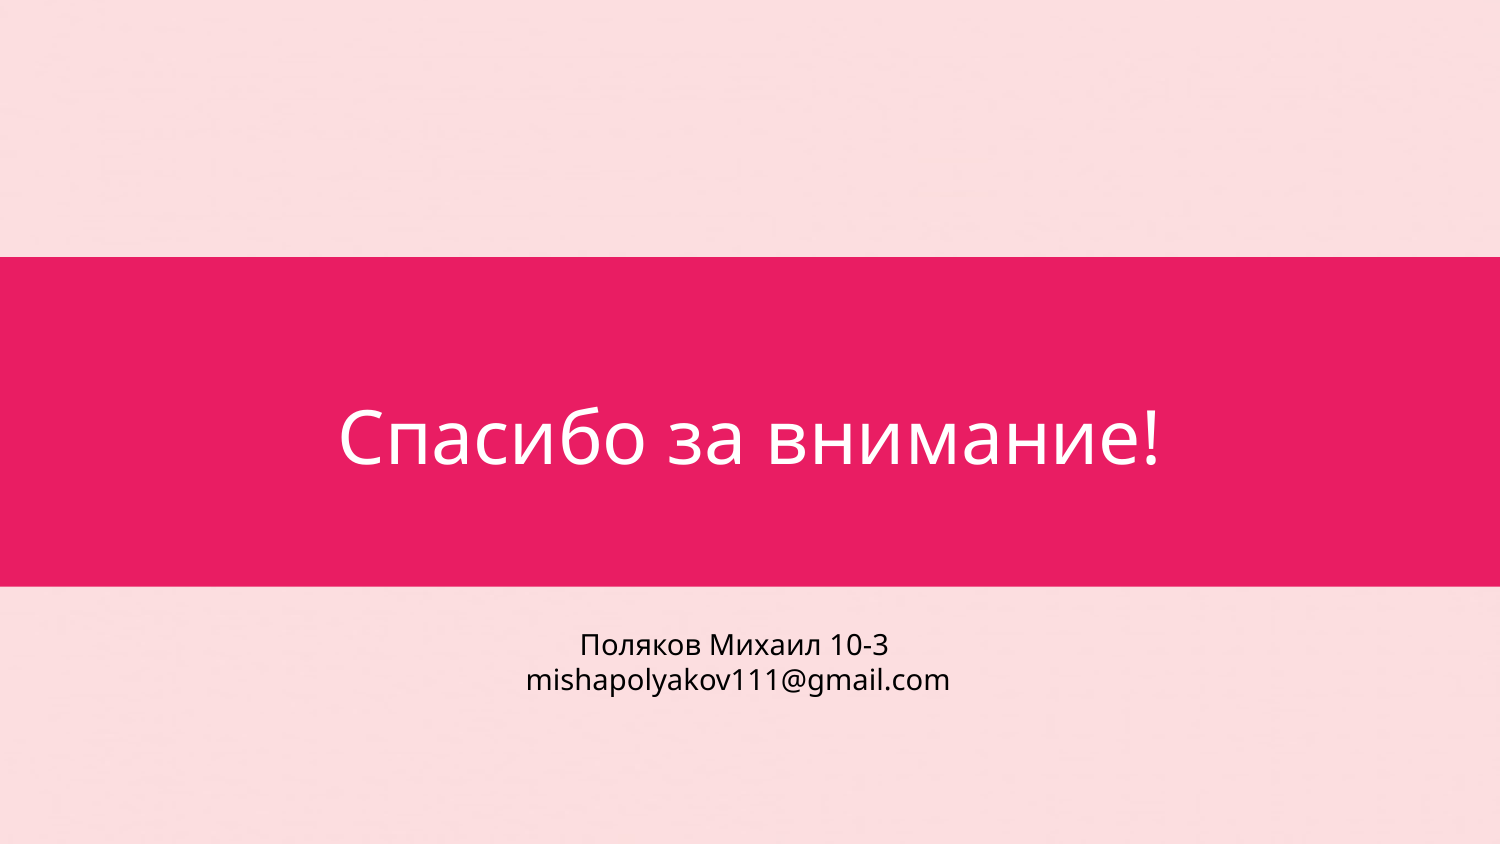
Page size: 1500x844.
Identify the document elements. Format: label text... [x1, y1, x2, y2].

text_box Поляков Михаил 10-3 mishapolyakov111@gmail.com [359, 611, 1118, 712]
title Спасибо за внимание! [70, 309, 1430, 559]
picture [0, 0, 1500, 257]
picture [0, 587, 1500, 844]
